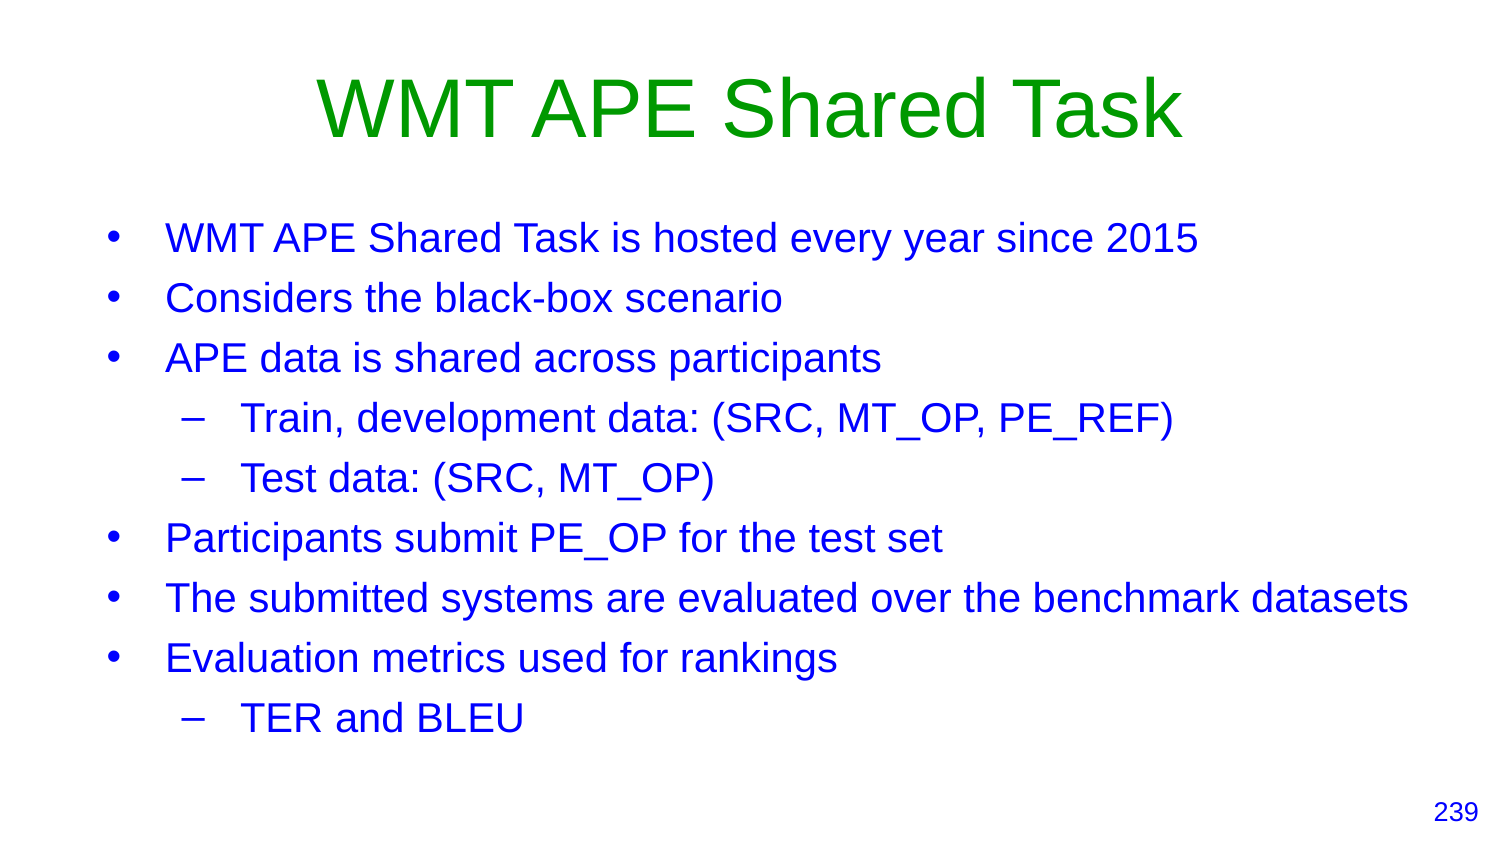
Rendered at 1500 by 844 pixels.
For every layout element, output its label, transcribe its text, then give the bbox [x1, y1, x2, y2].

list WMT APE Shared Task is hosted every year since 2015 Considers the black-box scenario APE data is shared across participants Train, development data: (SRC, MT_OP, PE_REF) Test data: (SRC, MT_OP) Participants submit PE_OP for the test set The submitted systems are evaluated over the benchmark datasets Evaluation metrics used for rankings TER and BLEU [75, 143, 1425, 804]
title WMT APE Shared Task [75, 33, 1425, 143]
slide_number ‹#› [1403, 779, 1494, 844]
